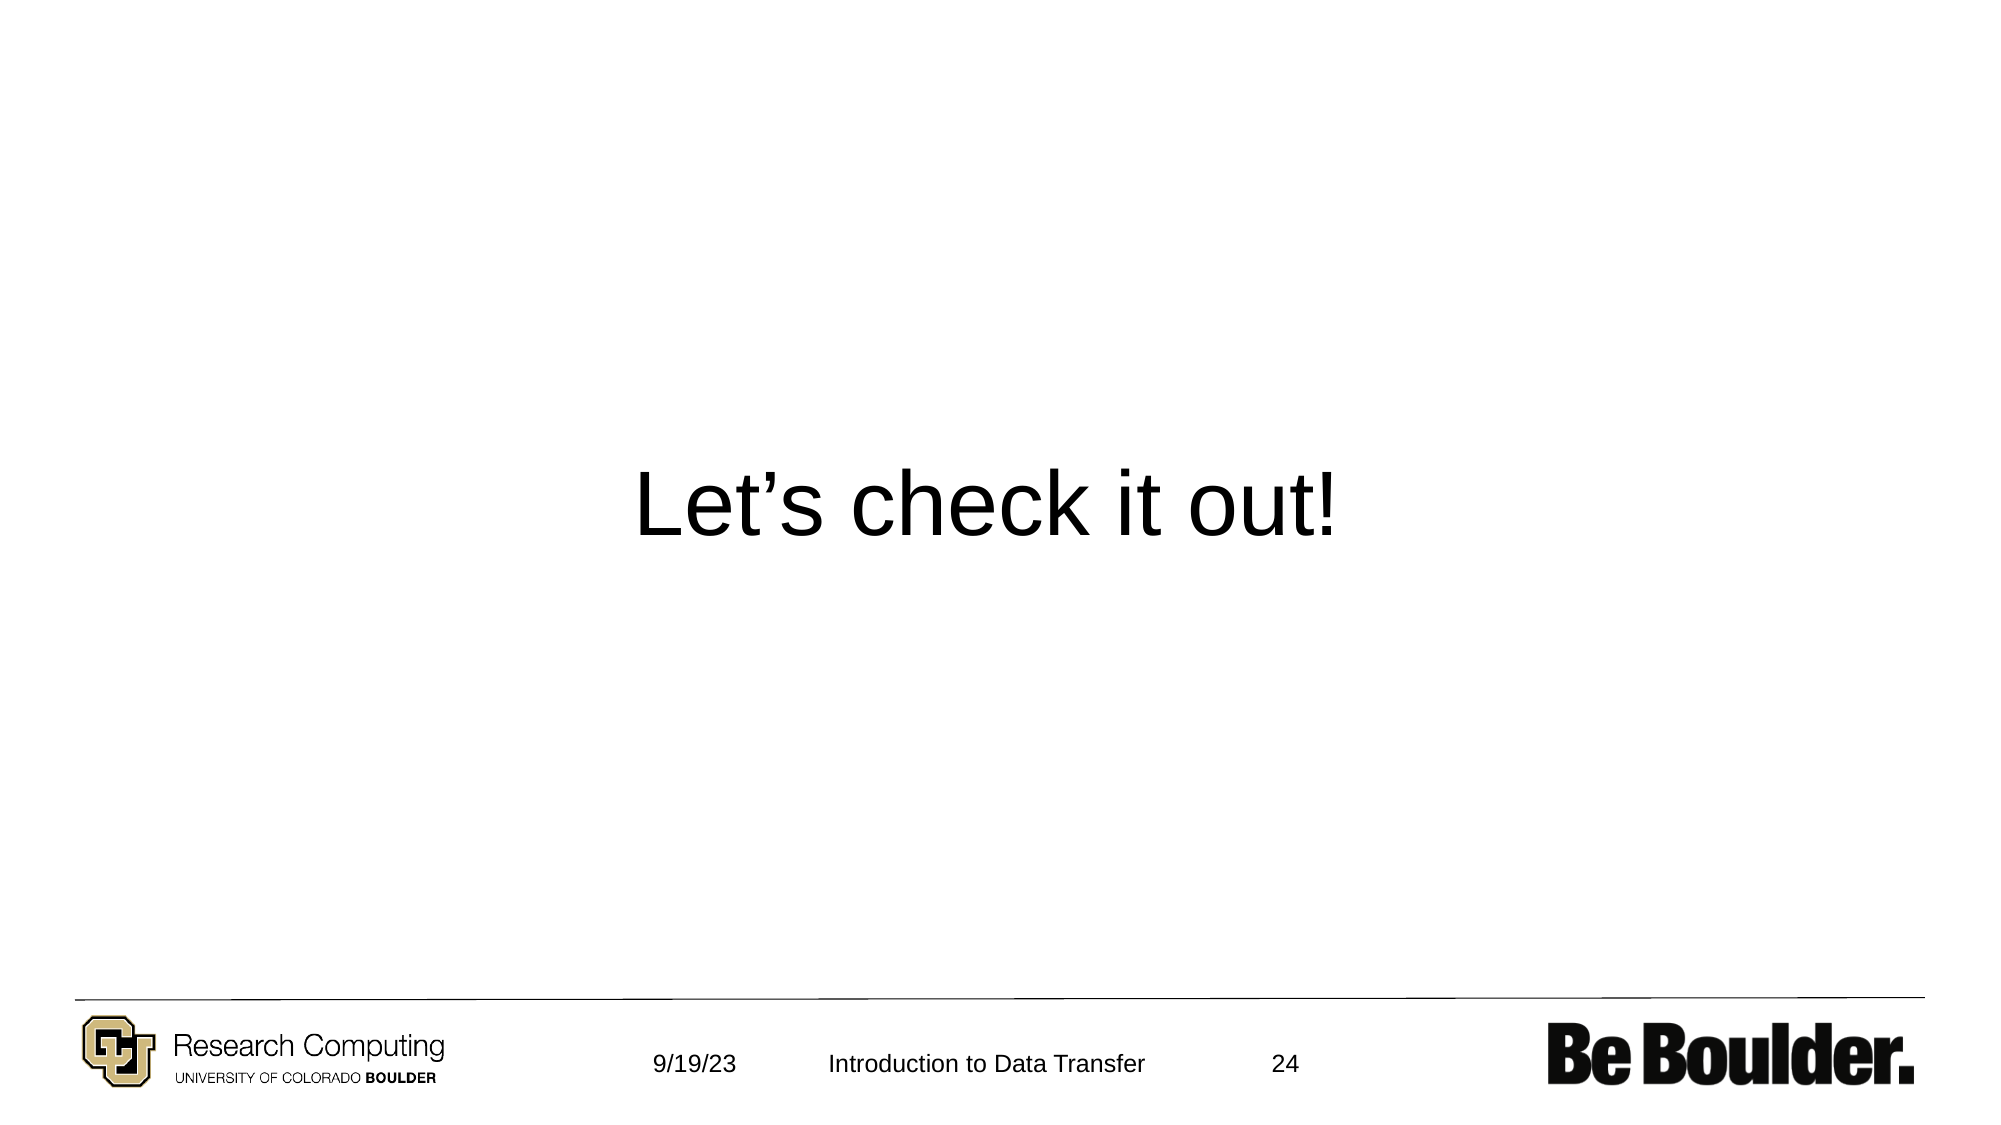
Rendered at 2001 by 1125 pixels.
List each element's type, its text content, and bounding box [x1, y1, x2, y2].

picture [1524, 1015, 1938, 1088]
picture [81, 1015, 444, 1088]
footer Introduction to Data Transfer [772, 1032, 1202, 1093]
slide_number 24 [1202, 1032, 1315, 1093]
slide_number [637, 1032, 772, 1093]
text_box Let’s check it out! [618, 436, 1357, 561]
